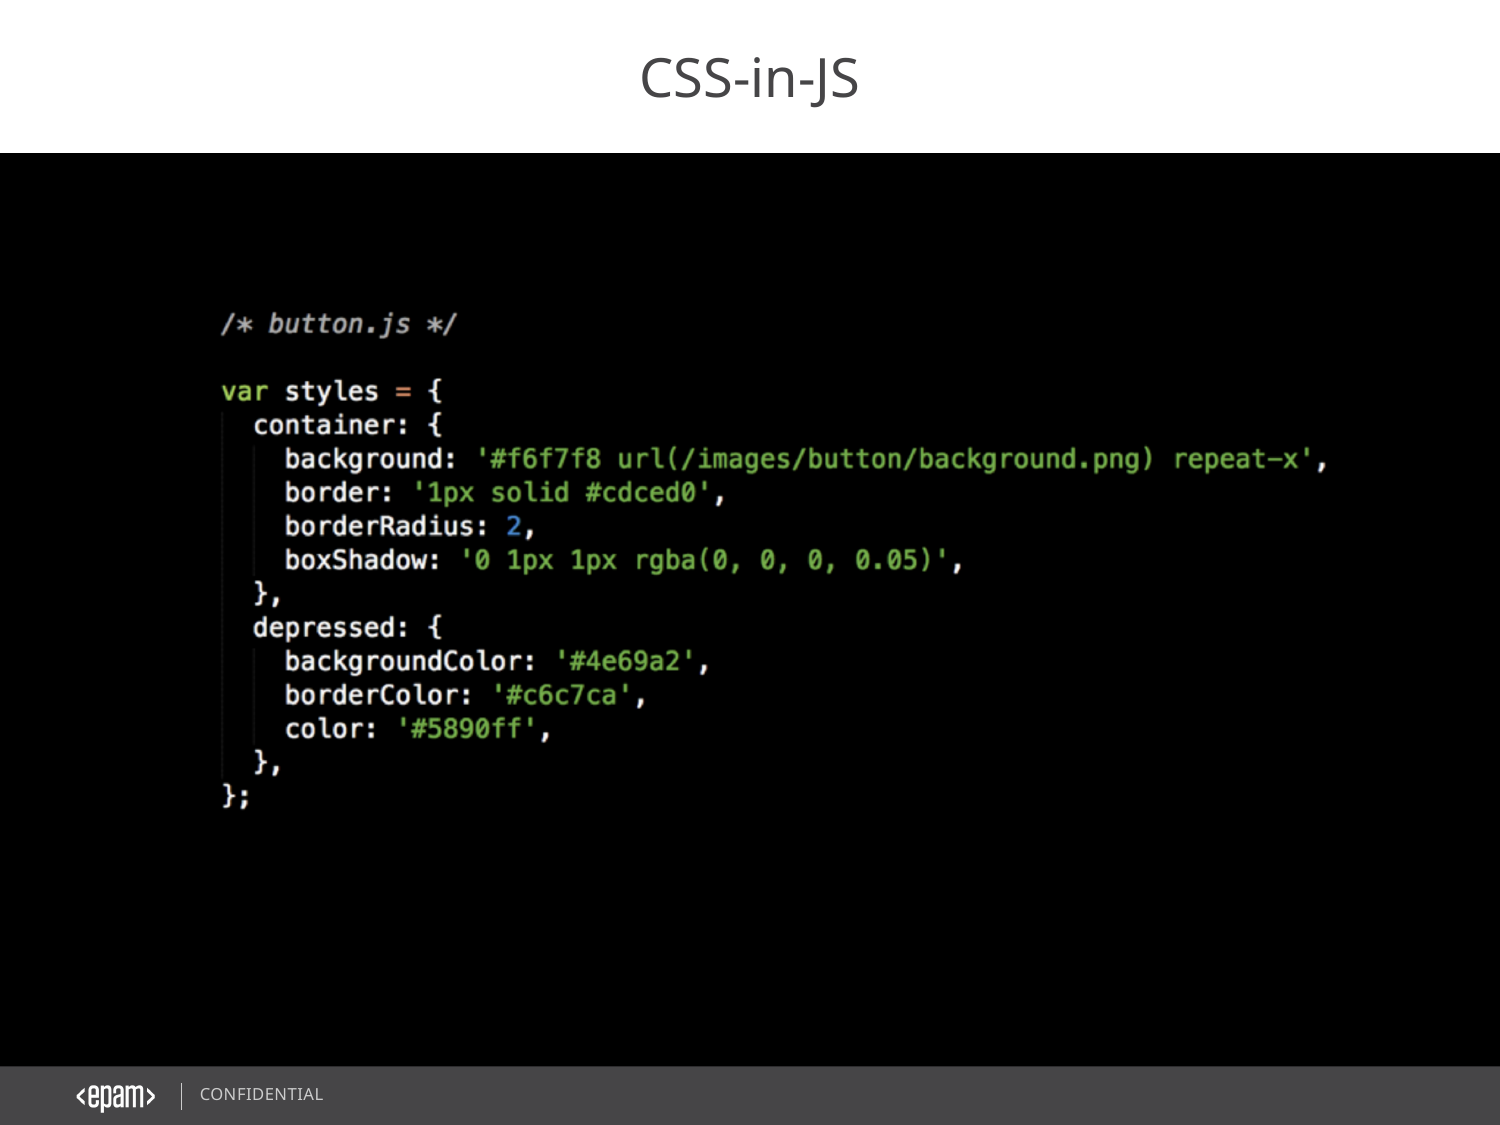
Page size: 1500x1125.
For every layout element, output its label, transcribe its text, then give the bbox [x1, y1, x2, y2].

text_box CSS-in-JS [0, 0, 1500, 153]
picture [168, 293, 1351, 862]
picture [76, 1085, 155, 1113]
